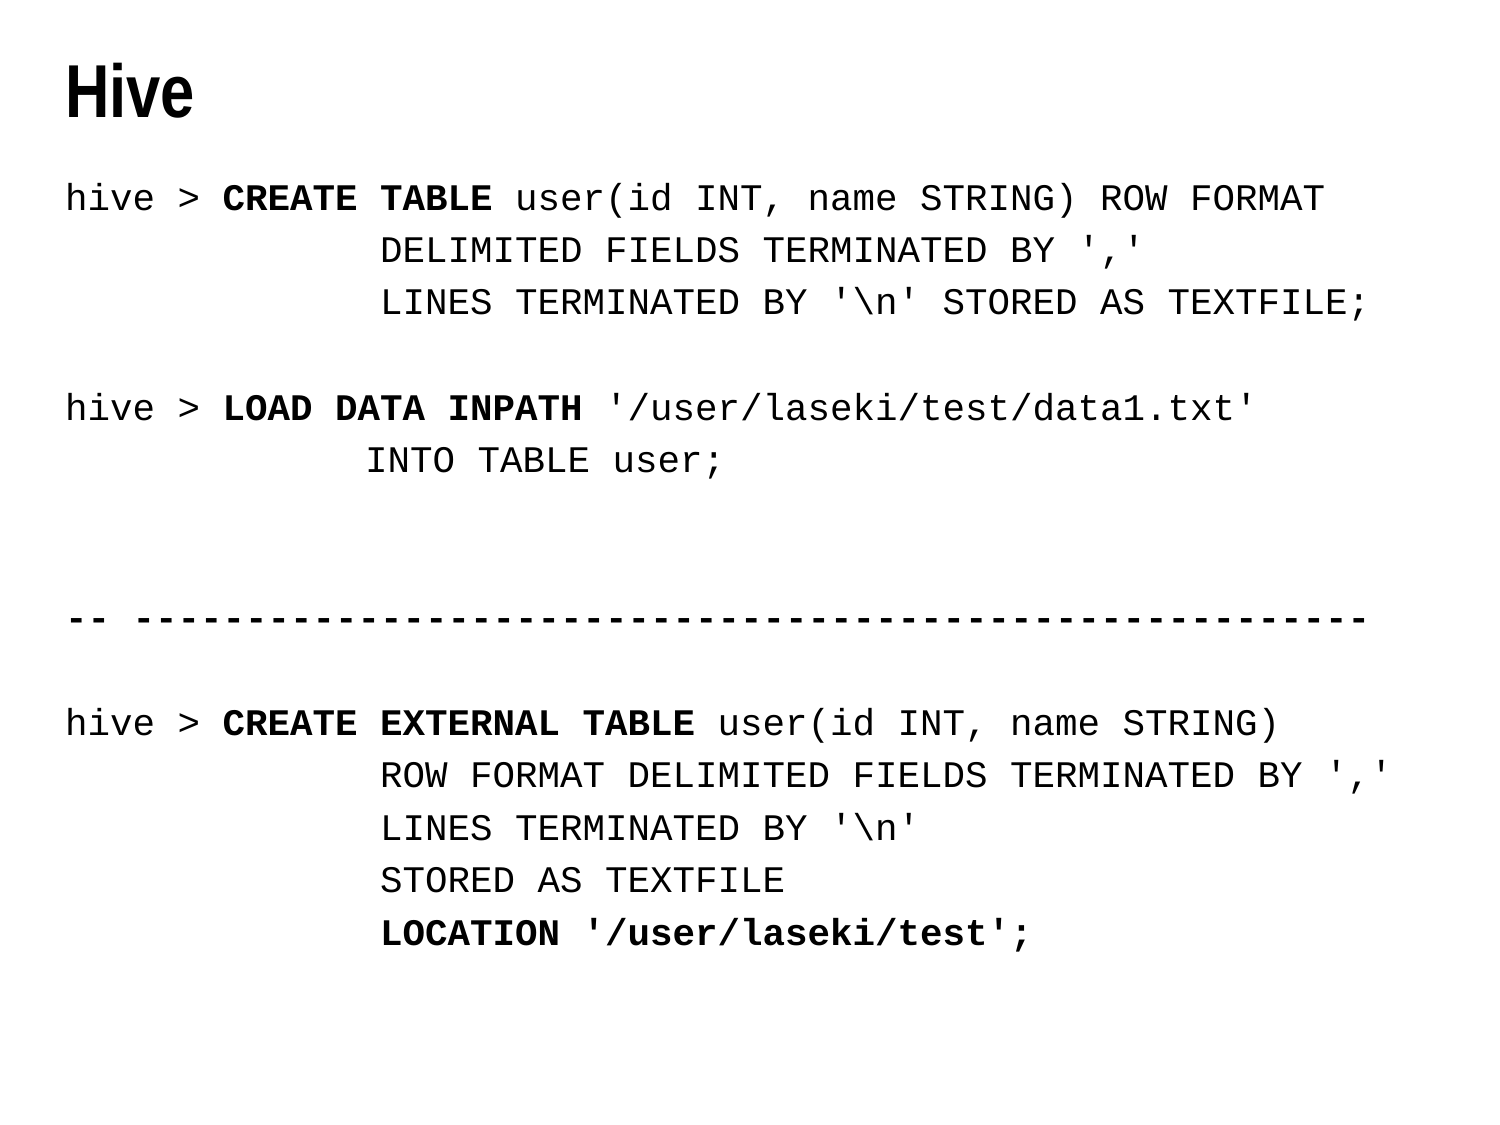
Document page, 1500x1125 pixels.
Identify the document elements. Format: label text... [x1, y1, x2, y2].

list hive > CREATE TABLE user(id INT, name STRING) ROW FORMAT DELIMITED FIELDS TERMINATED BY ',' LINES TERMINATED BY '\n' STORED AS TEXTFILE; hive > LOAD DATA INPATH '/user/laseki/test/data1.txt' INTO TABLE user; -- ------------------------------------------------------- hive > CREATE EXTERNAL TABLE user(id INT, name STRING) ROW FORMAT DELIMITED FIELDS TERMINATED BY ',' LINES TERMINATED BY '\n' STORED AS TEXTFILE LOCATION '/user/laseki/test'; [50, 112, 1425, 855]
title Hive [50, 0, 1300, 112]
